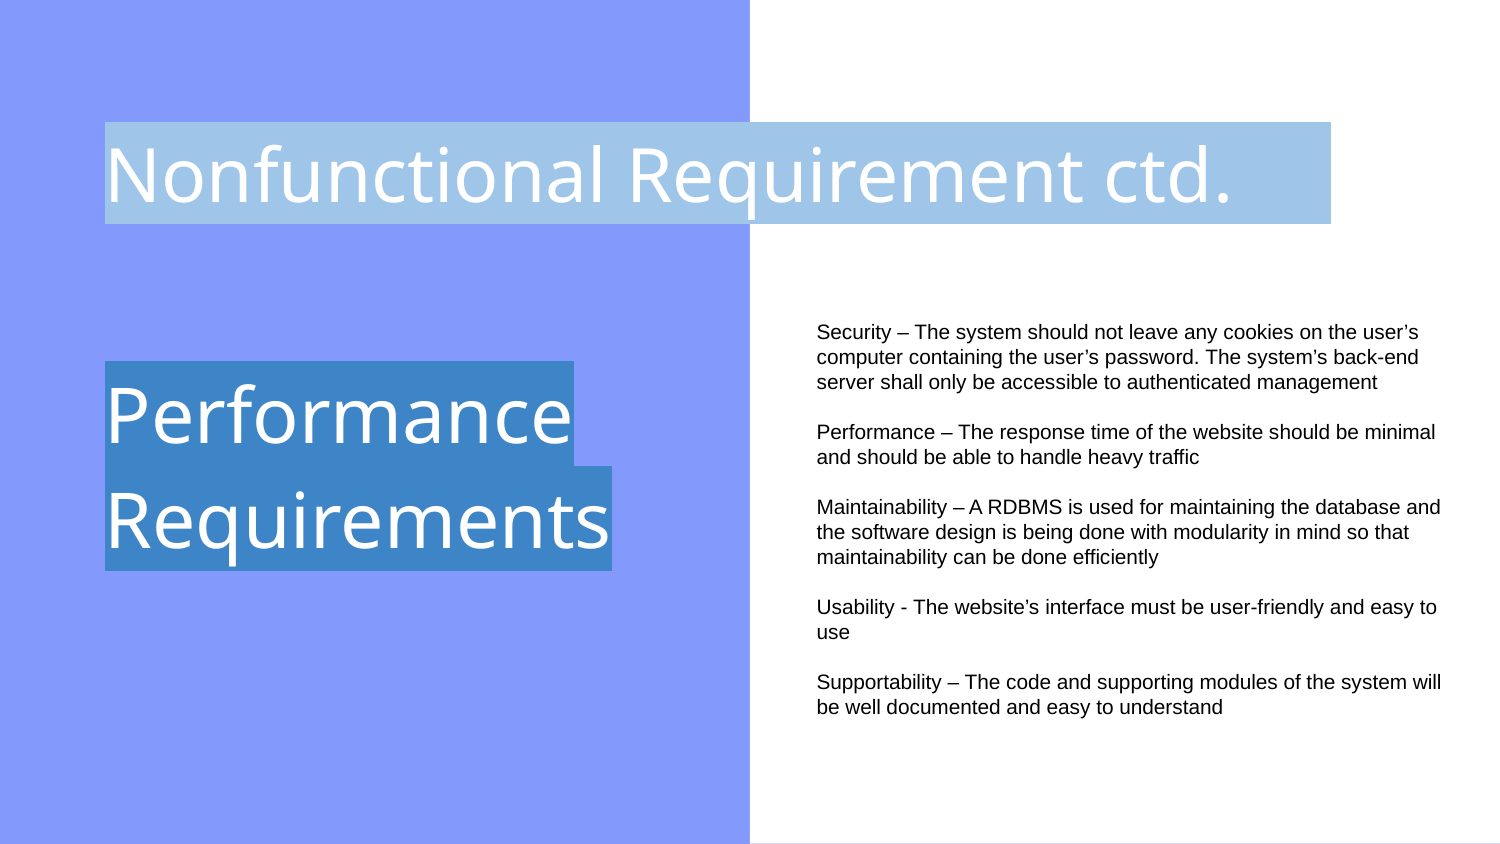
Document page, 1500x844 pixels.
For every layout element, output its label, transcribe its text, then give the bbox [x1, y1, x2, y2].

title Nonfunctional Requirement ctd. [89, 97, 1411, 240]
title Performance Requirements [89, 346, 750, 620]
text_box Security – The system should not leave any cookies on the user’s computer containing the user’s password. The system’s back-end server shall only be accessible to authenticated management Performance – The response time of the website should be minimal and should be able to handle heavy traffic Maintainability – A RDBMS is used for maintaining the database and the software design is being done with modularity in mind so that maintainability can be done efficiently Usability - The website’s interface must be user-friendly and easy to use Supportability – The code and supporting modules of the system will be well documented and easy to understand [801, 303, 1469, 734]
text_box [749, 0, 1500, 844]
